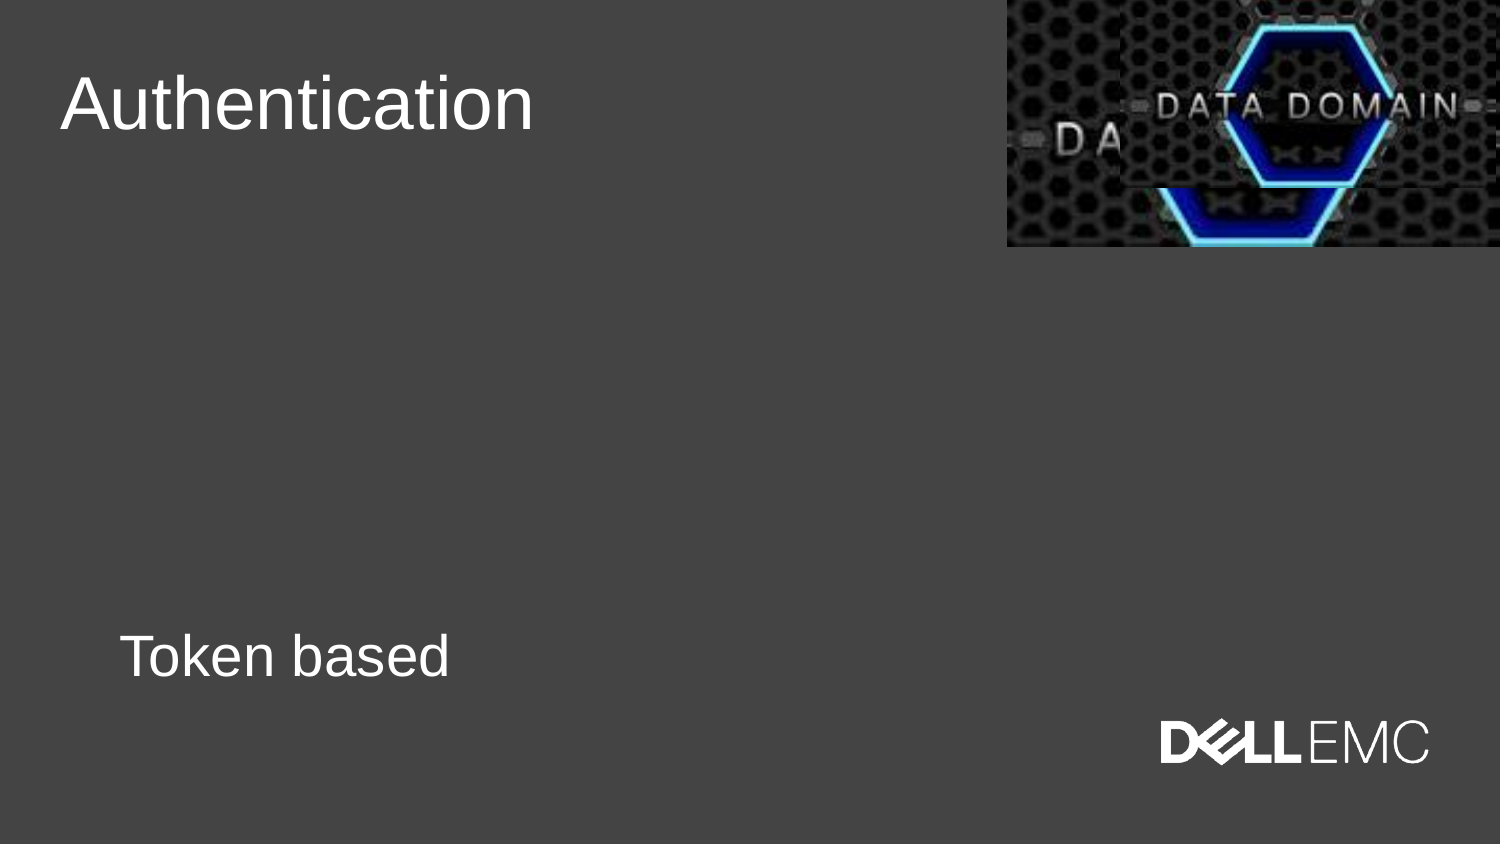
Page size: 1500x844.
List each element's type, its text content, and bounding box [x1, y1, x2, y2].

title Authentication [45, 47, 1440, 321]
picture [1161, 717, 1429, 766]
text_box Token based [104, 618, 668, 726]
picture [1007, 0, 1500, 247]
